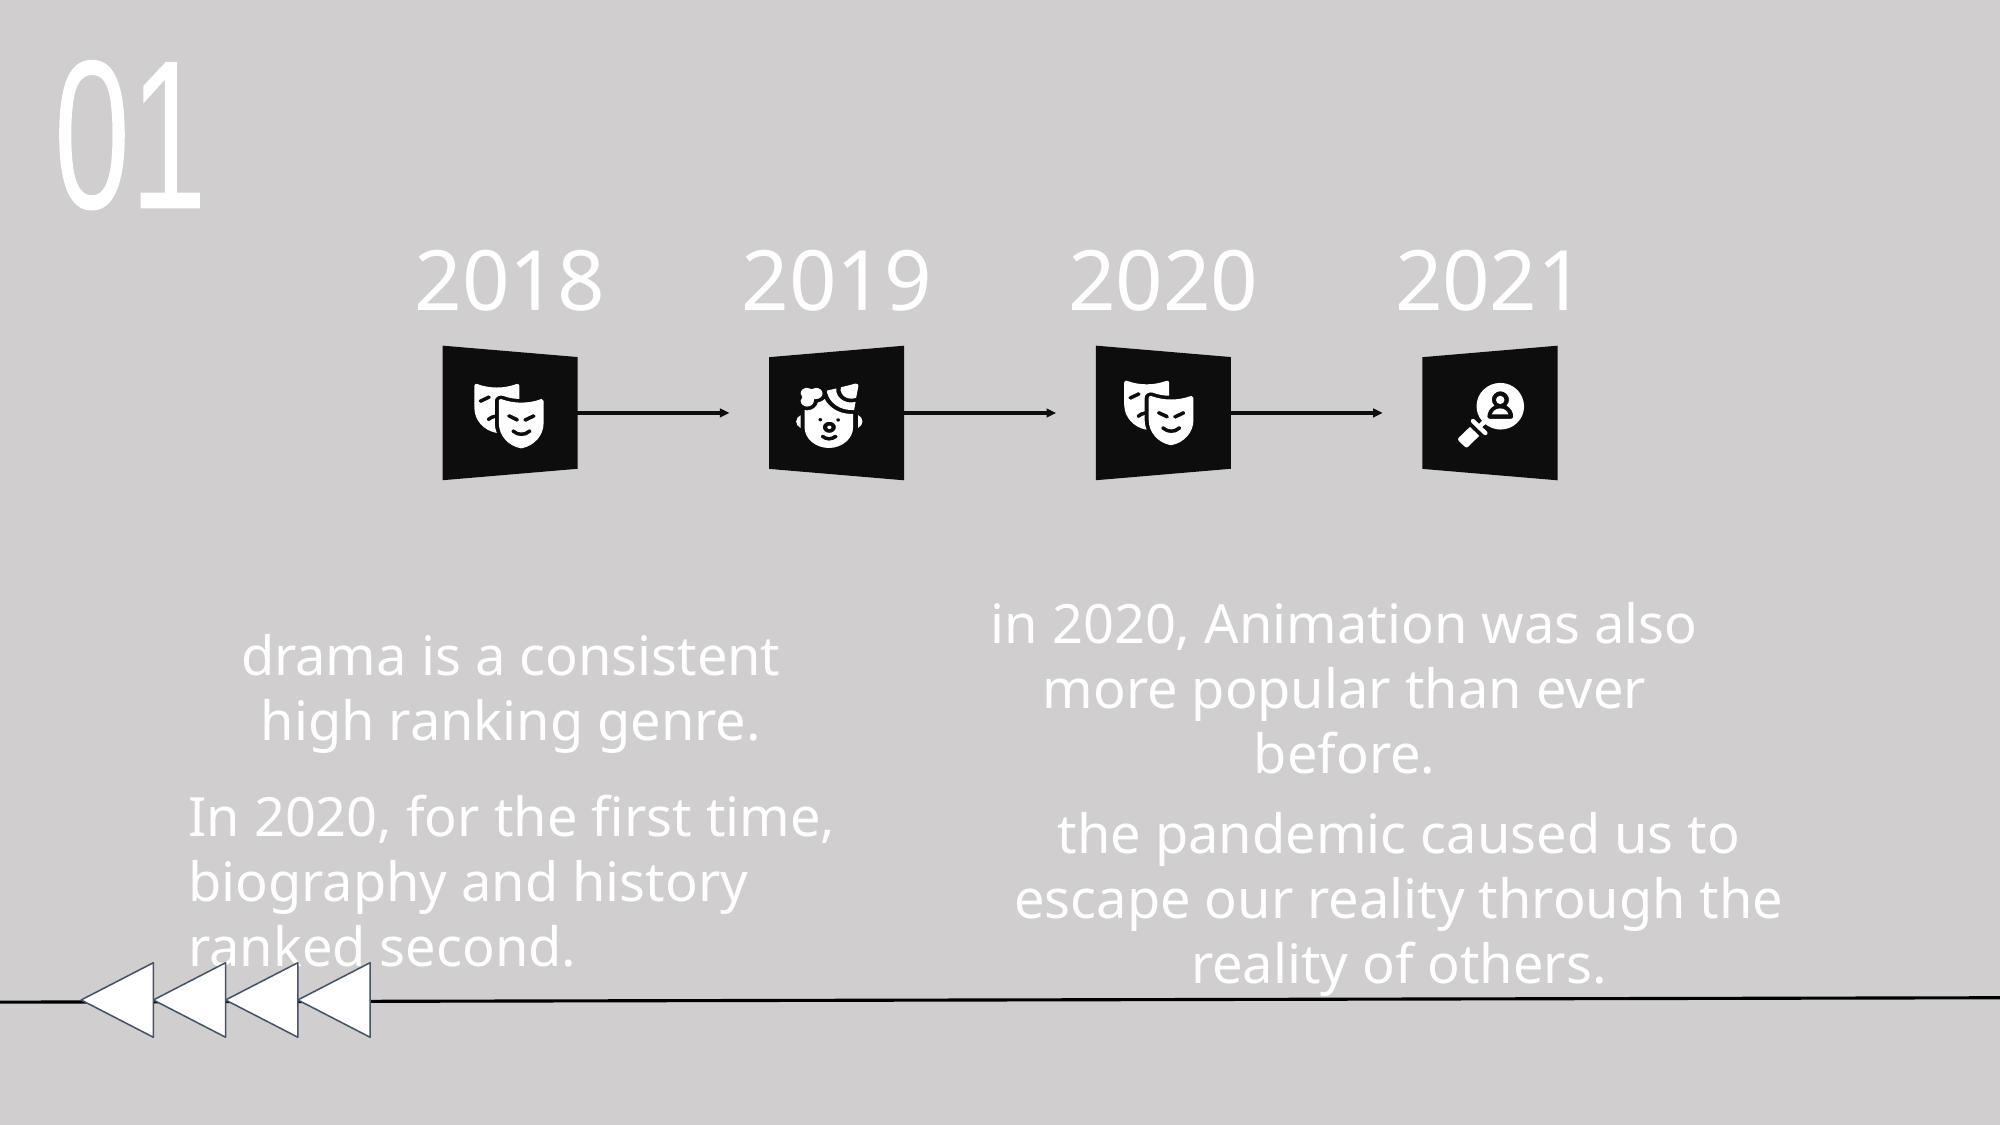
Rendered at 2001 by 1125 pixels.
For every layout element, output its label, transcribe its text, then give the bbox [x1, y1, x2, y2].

text_box 2021 [1348, 236, 1632, 318]
text_box [163, 962, 226, 995]
text_box 2019 [695, 236, 979, 318]
text_box the pandemic caused us to escape our reality through the reality of others. [971, 791, 1827, 995]
text_box [307, 962, 371, 995]
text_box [1457, 382, 1525, 448]
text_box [0, 997, 2000, 1003]
text_box in 2020, Animation was also more popular than ever before. [956, 581, 1733, 792]
text_box 2020 [1021, 236, 1305, 318]
text_box drama is a consistent high ranking genre. [173, 581, 849, 749]
text_box [769, 422, 905, 481]
text_box [1095, 422, 1231, 481]
text_box In 2020, for the first time, biography and history ranked second. [173, 749, 901, 995]
text_box [323, 1013, 371, 1038]
text_box [442, 345, 578, 481]
text_box [235, 962, 298, 995]
text_box [90, 962, 154, 995]
text_box [178, 1013, 226, 1038]
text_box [1123, 380, 1194, 446]
text_box [250, 1013, 298, 1038]
text_box [1422, 345, 1558, 481]
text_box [474, 383, 544, 449]
text_box 2018 [368, 236, 652, 318]
text_box [1095, 345, 1231, 412]
text_box [106, 1013, 154, 1038]
text_box [769, 345, 905, 412]
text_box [795, 383, 863, 449]
